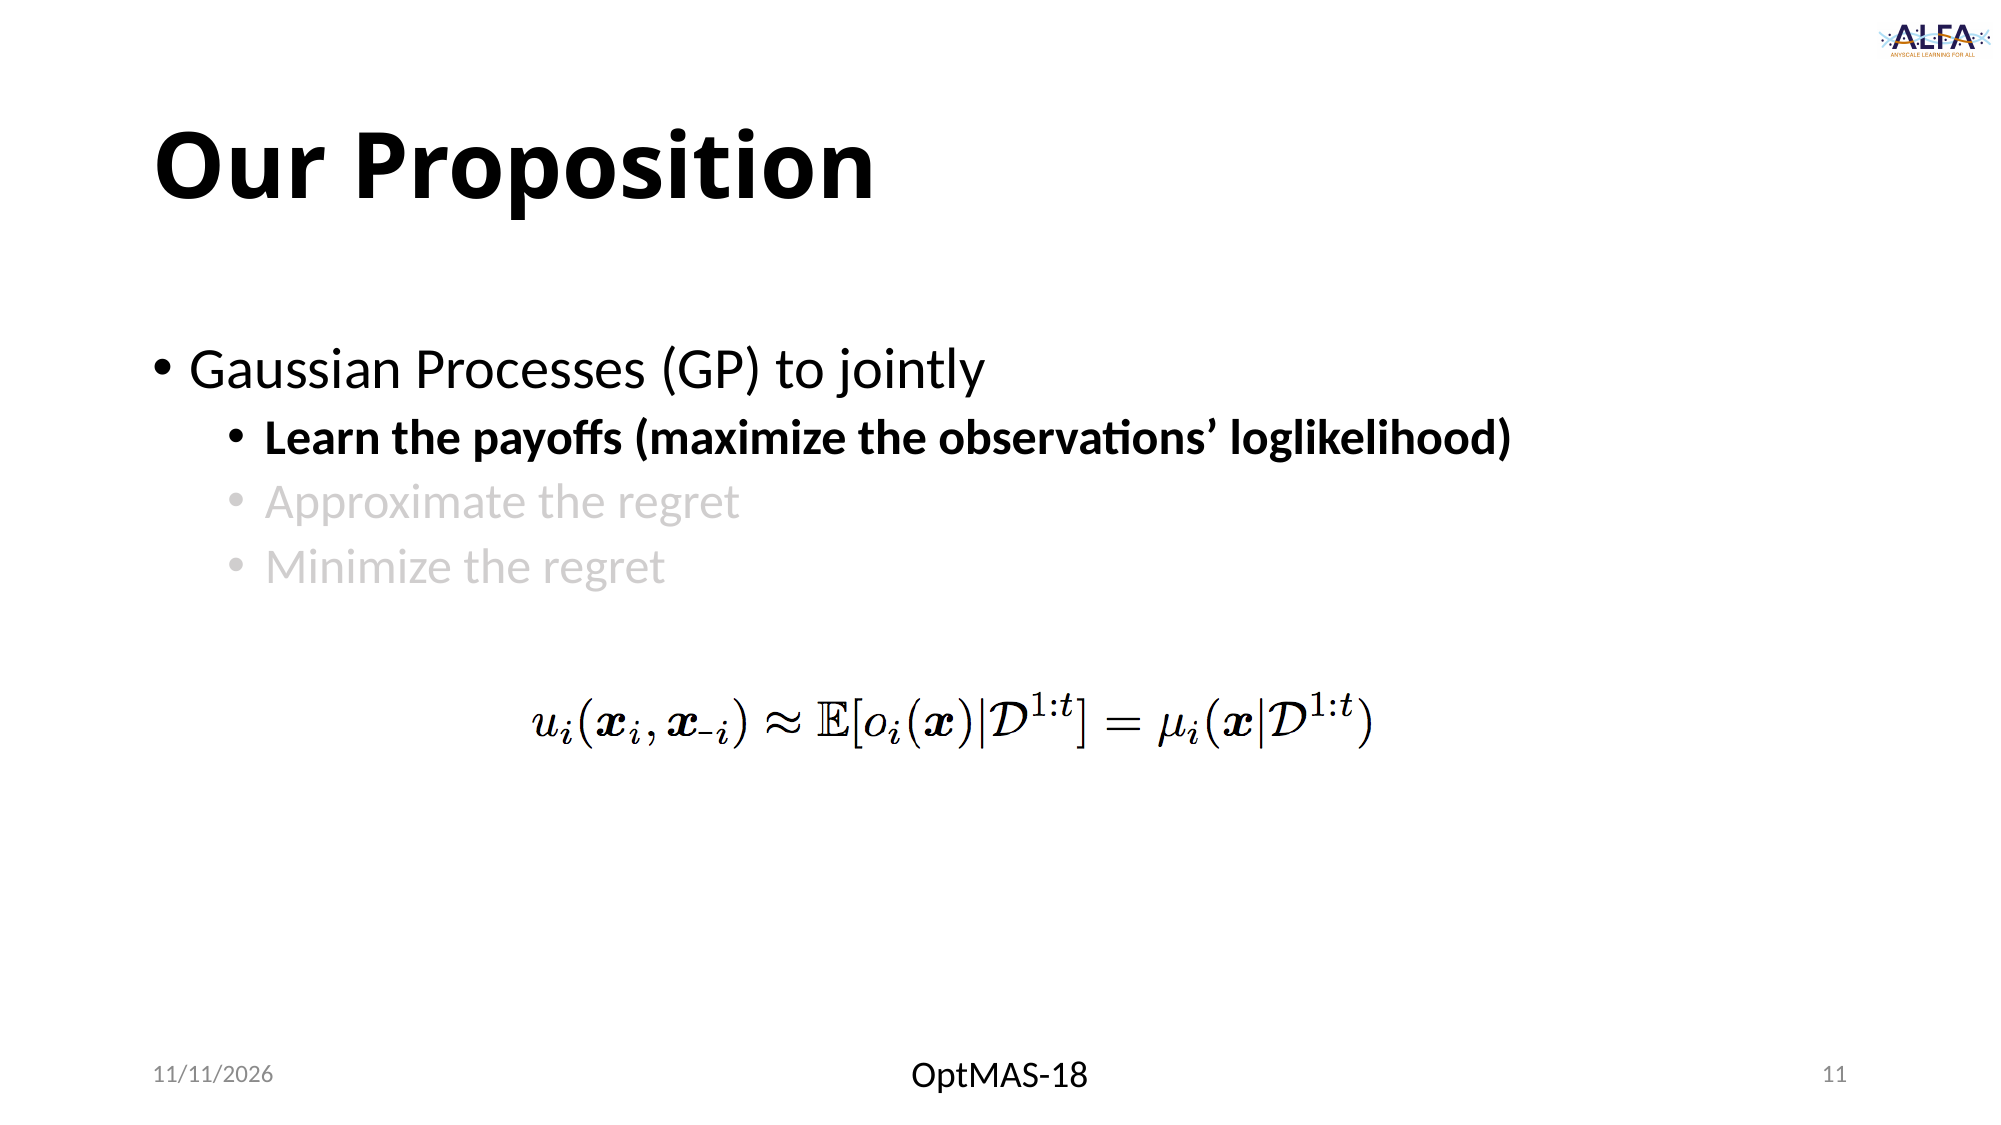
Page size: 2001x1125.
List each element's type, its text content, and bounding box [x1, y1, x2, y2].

list Gaussian Processes (GP) to jointly Learn the payoffs (maximize the observations’ loglikelihood) Approximate the regret Minimize the regret [137, 239, 1863, 954]
slide_number 10 [1412, 1042, 1863, 1103]
picture [511, 681, 1383, 785]
title Our Proposition [137, 59, 1863, 239]
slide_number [137, 1042, 588, 1103]
picture [1877, 22, 1993, 59]
footer OptMAS-18 [662, 1042, 1338, 1103]
